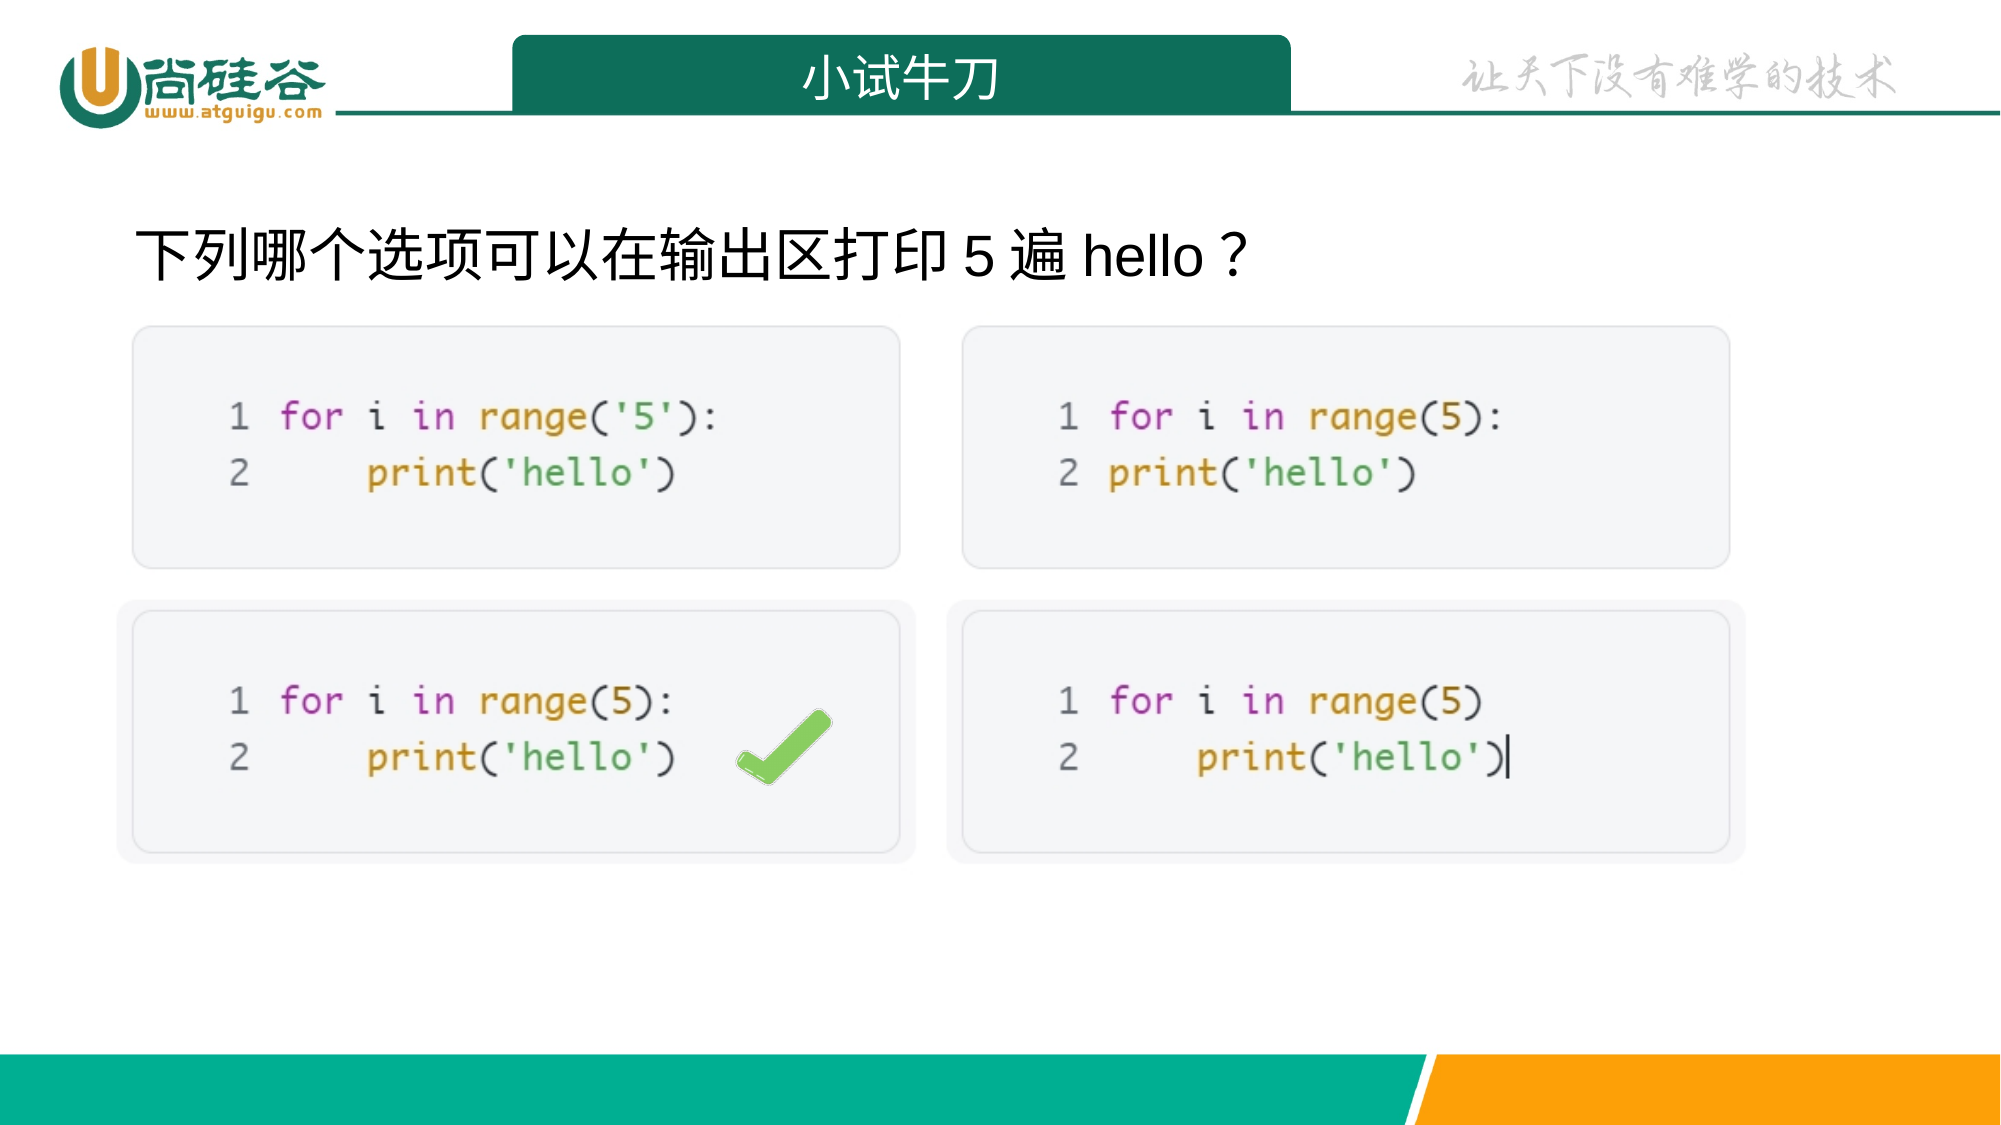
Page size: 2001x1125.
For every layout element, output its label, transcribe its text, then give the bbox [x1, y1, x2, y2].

picture [0, 0, 2001, 1125]
text_box 小试牛刀 [512, 34, 1291, 114]
text_box 下列哪个选项可以在输出区打印5遍hello？ [119, 176, 1831, 506]
